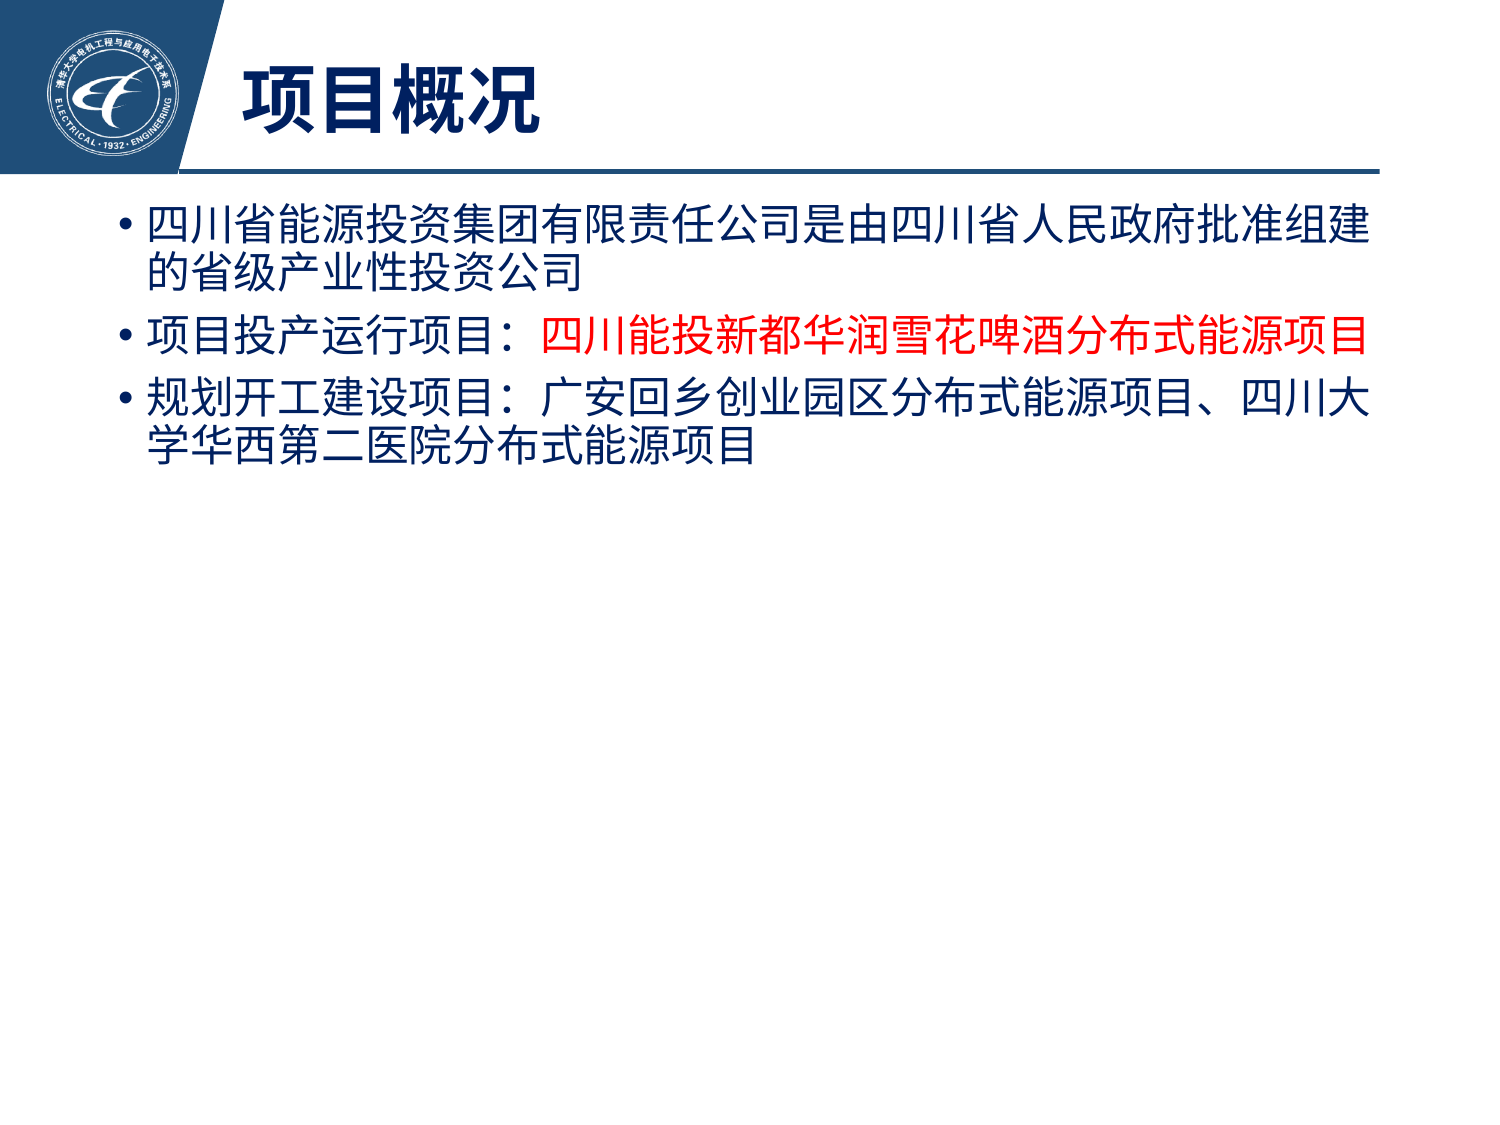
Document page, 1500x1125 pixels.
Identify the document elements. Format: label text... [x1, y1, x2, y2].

title 项目概况 [226, 33, 1397, 174]
list 四川省能源投资集团有限责任公司是由四川省人民政府批准组建的省级产业性投资公司 项目投产运行项目：四川能投新都华润雪花啤酒分布式能源项目 规划开工建设项目：广安回乡创业园区分布式能源项目、四川大学华西第二医院分布式能源项目 [103, 195, 1397, 1014]
